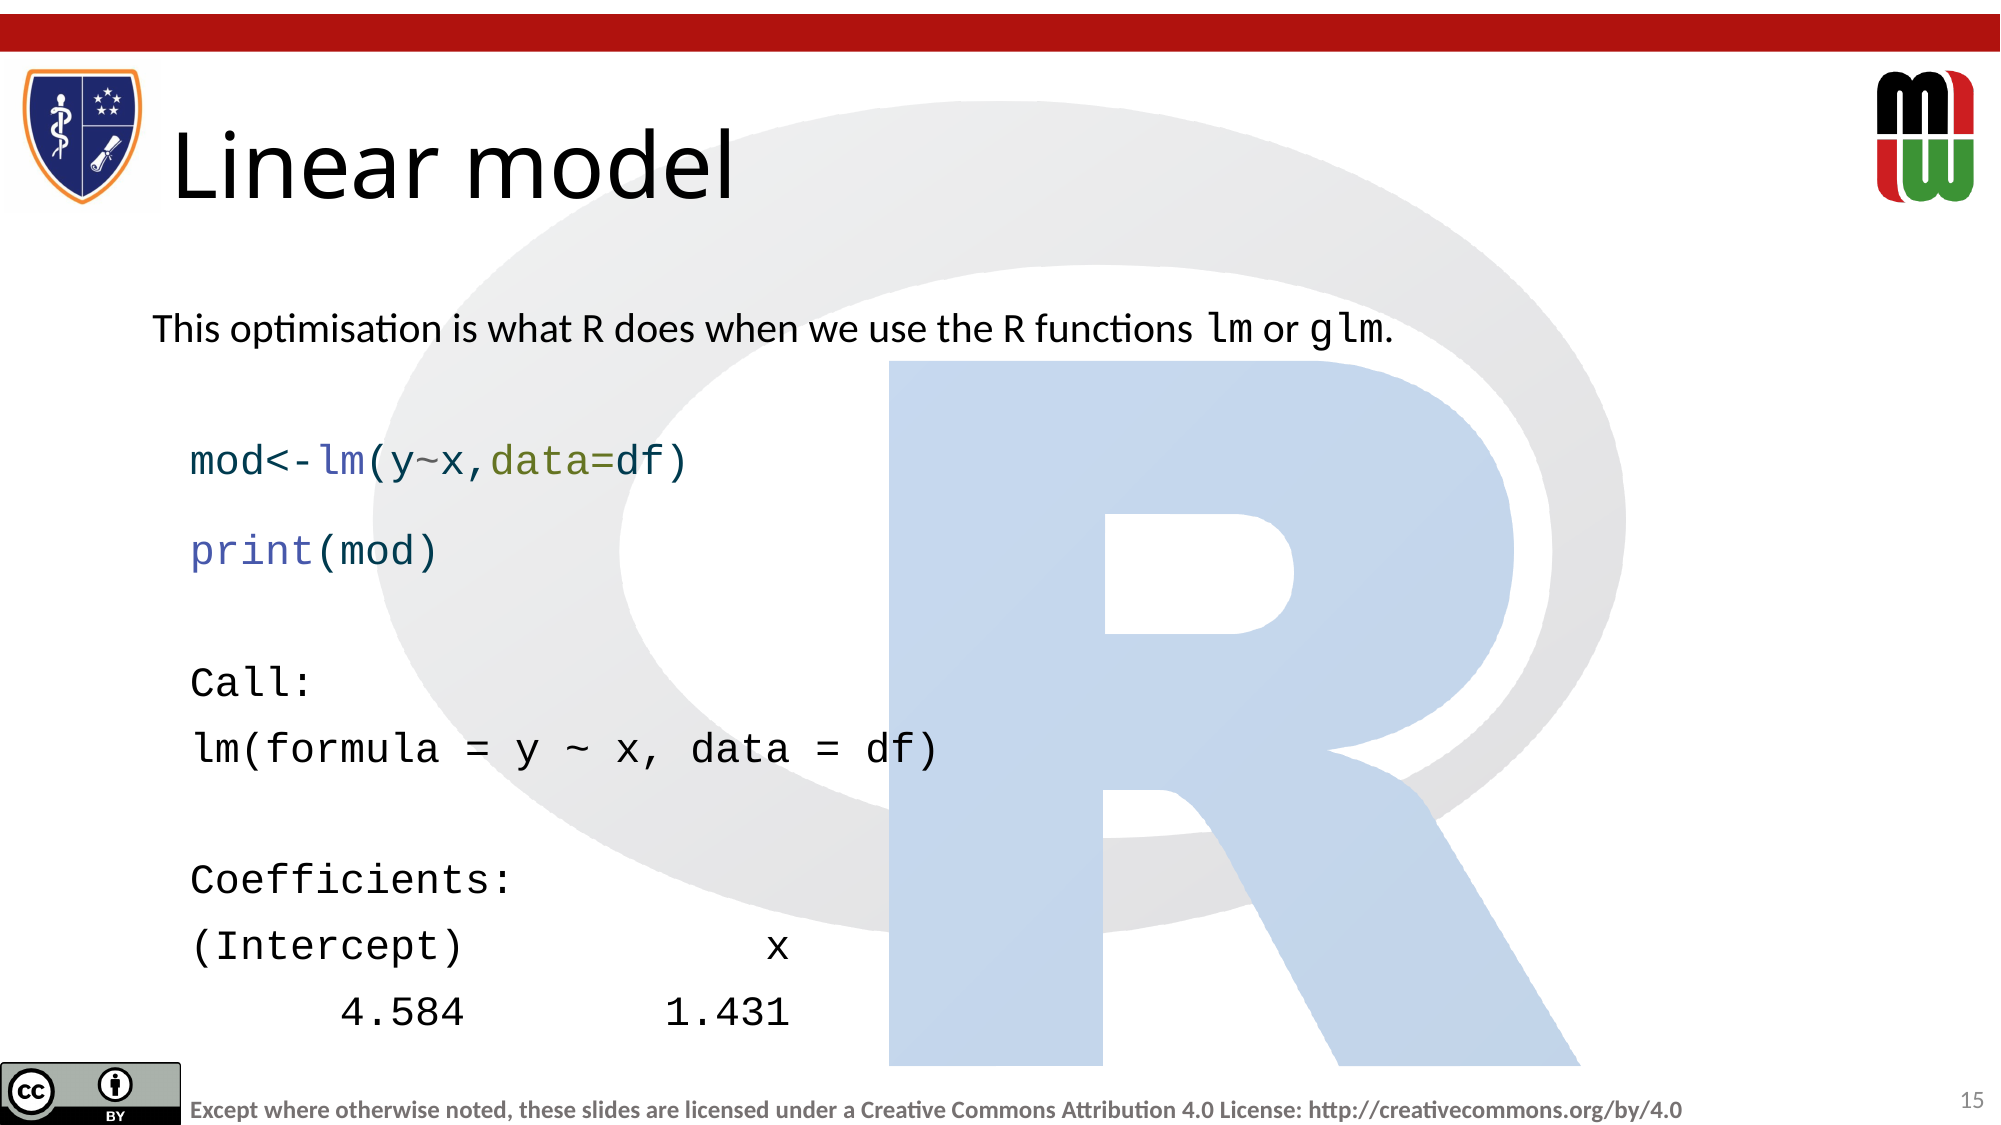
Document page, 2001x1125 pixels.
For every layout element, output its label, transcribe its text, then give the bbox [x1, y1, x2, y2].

slide_number 15 [1550, 1073, 2000, 1125]
picture [4, 59, 155, 213]
picture [0, 1062, 181, 1125]
title Linear model [155, 59, 1851, 278]
